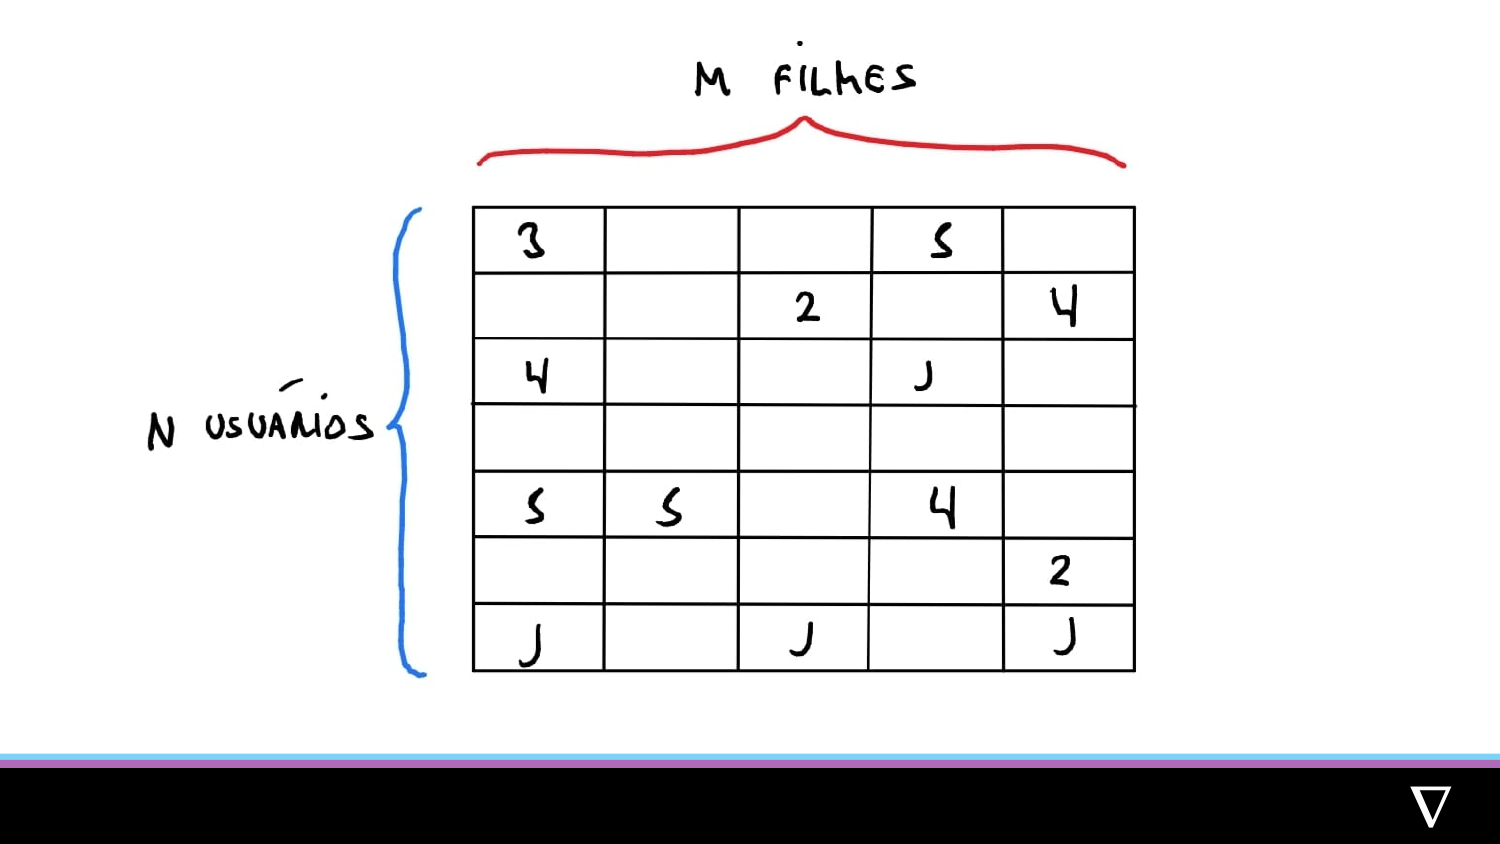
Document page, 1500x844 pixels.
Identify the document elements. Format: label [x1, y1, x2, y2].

picture [1405, 781, 1455, 831]
picture [138, 29, 1144, 689]
